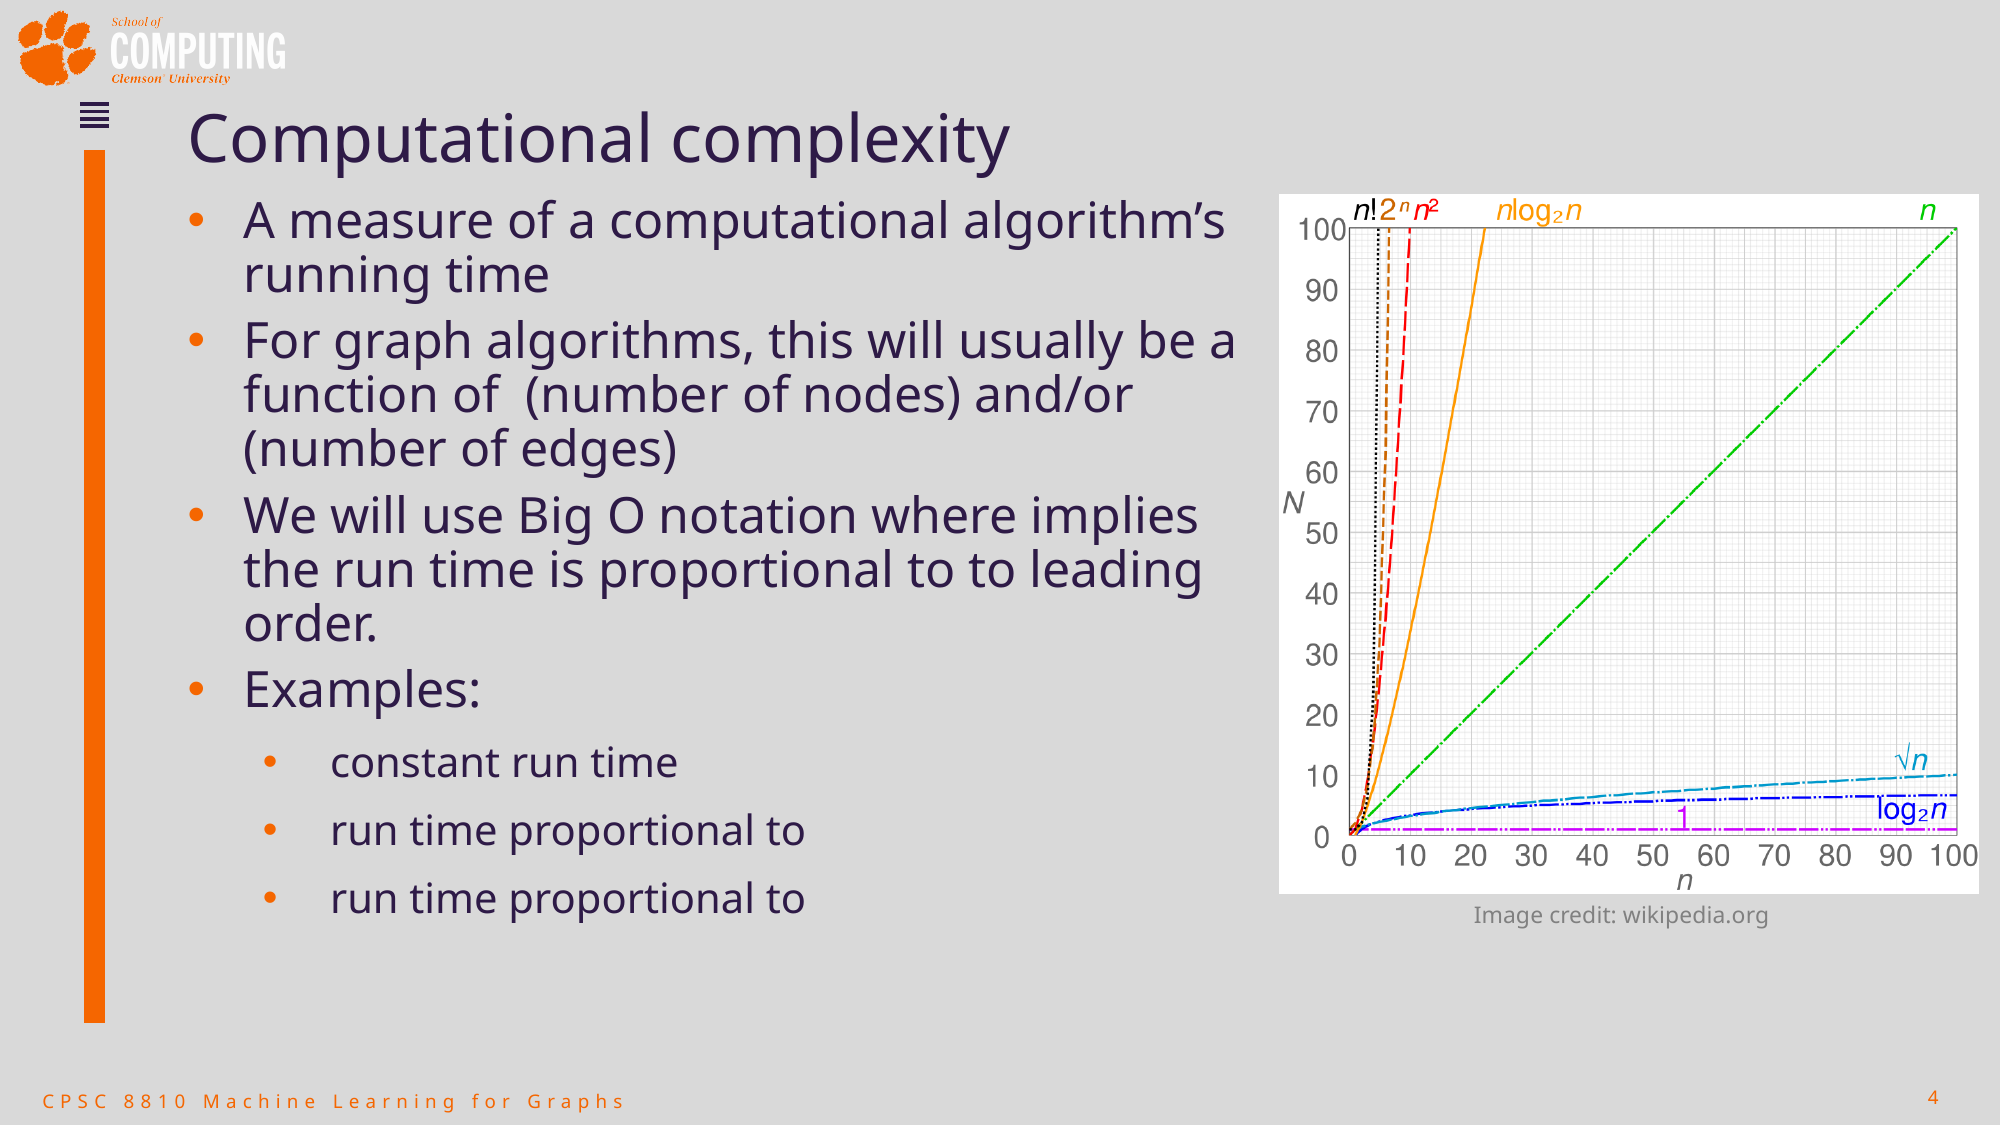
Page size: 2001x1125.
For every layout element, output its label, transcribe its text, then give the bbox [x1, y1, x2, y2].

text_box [1279, 194, 1979, 937]
picture [18, 10, 285, 86]
title Computational complexity [187, 104, 1913, 178]
